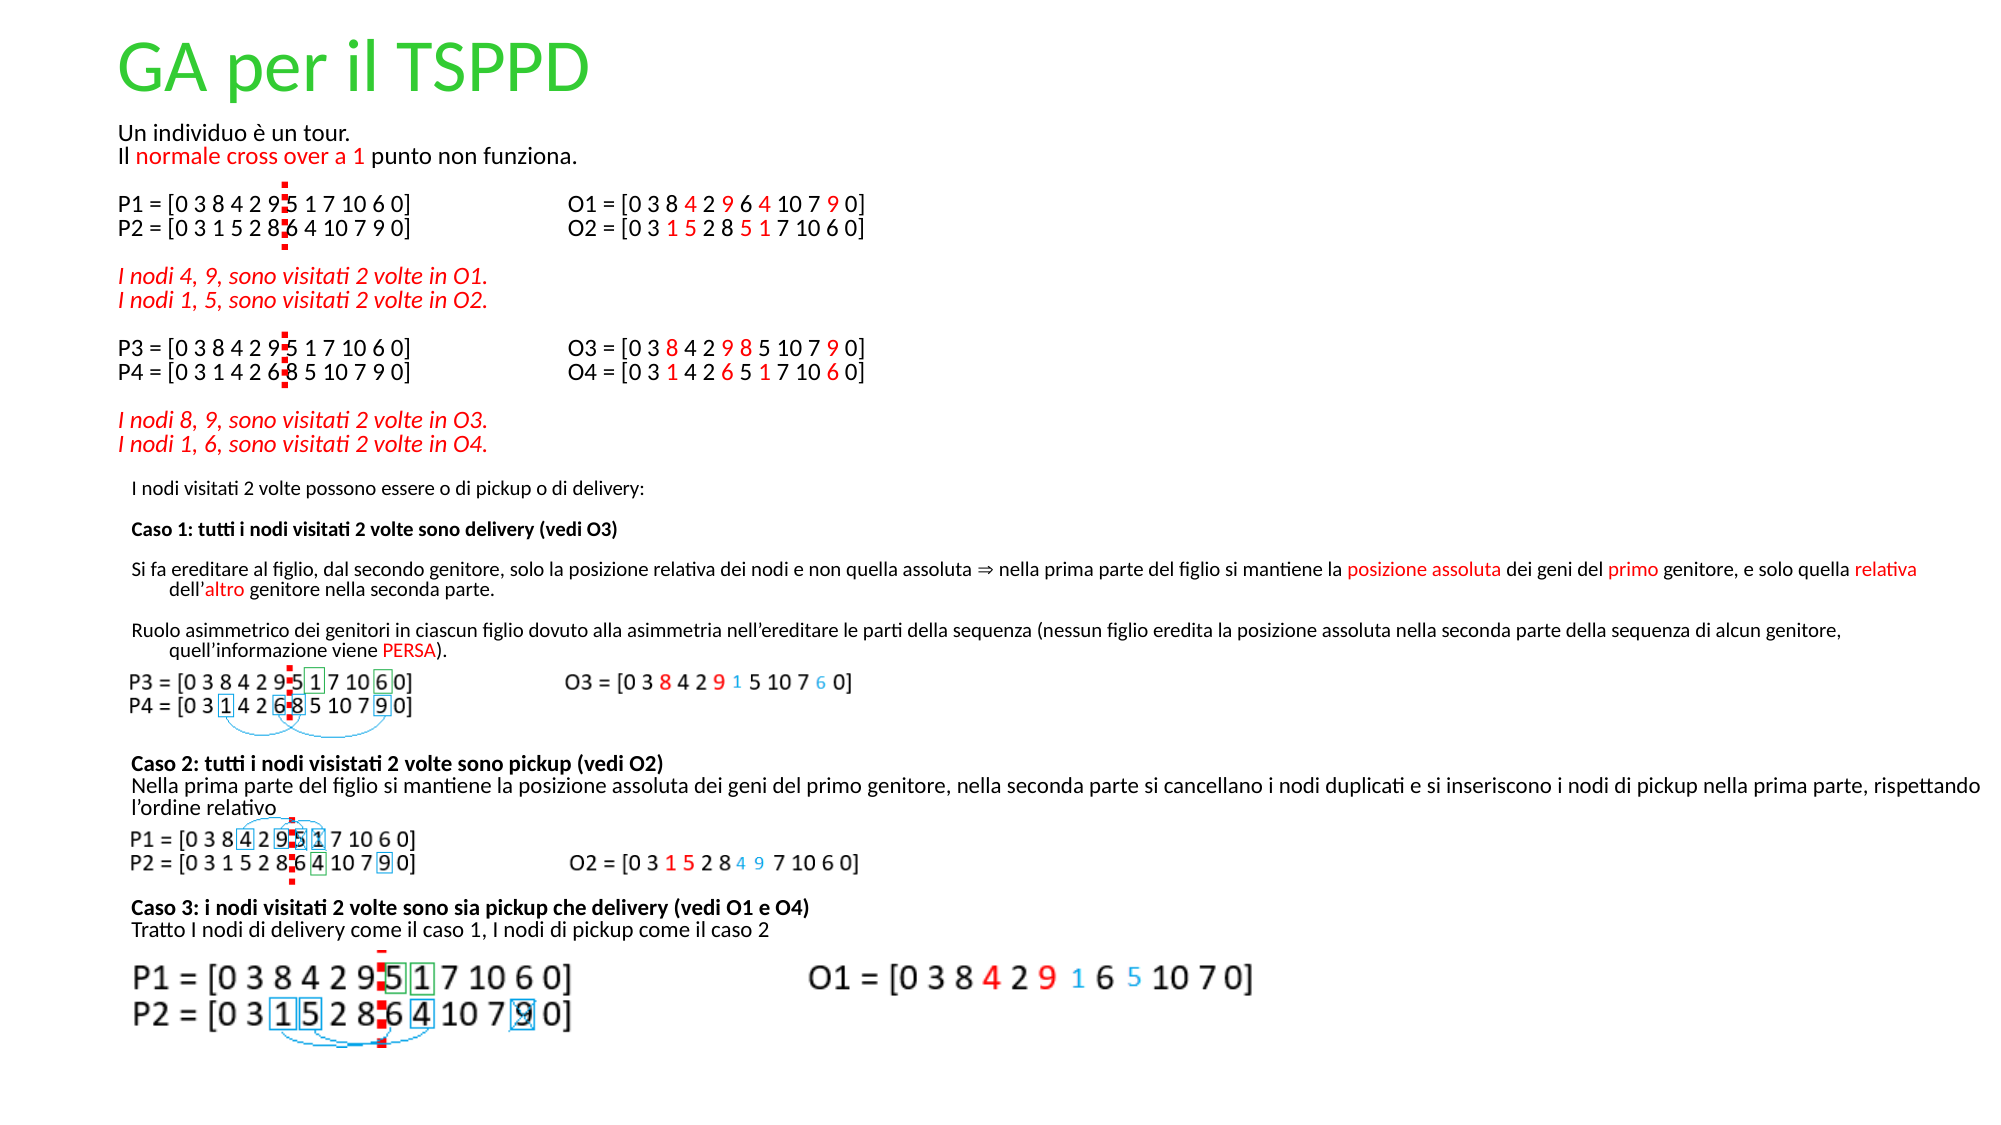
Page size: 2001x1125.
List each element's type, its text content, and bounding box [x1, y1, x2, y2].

text_box Un individuo è un tour. Il normale cross over a 1 punto non funziona. P1 = [0 3 8 4 2 9 5 1 7 10 6 0] O1 = [0 3 8 4 2 9 6 4 10 7 9 0] P2 = [0 3 1 5 2 8 6 4 10 7 9 0] O2 = [0 3 1 5 2 8 5 1 7 10 6 0] I nodi 4, 9, sono visitati 2 volte in O1. I nodi 1, 5, sono visitati 2 volte in O2. P3 = [0 3 8 4 2 9 5 1 7 10 6 0] O3 = [0 3 8 4 2 9 8 5 10 7 9 0] P4 = [0 3 1 4 2 6 8 5 10 7 9 0] O4 = [0 3 1 4 2 6 5 1 7 10 6 0] I nodi 8, 9, sono visitati 2 volte in O3. I nodi 1, 6, sono visitati 2 volte in O4. [103, 114, 1497, 465]
picture [116, 950, 1269, 1048]
picture [116, 812, 874, 895]
text_box GA per il TSPPD [102, 9, 644, 115]
list I nodi visitati 2 volte possono essere o di pickup o di delivery: Caso 1: tutti i nodi visitati 2 volte sono delivery (vedi O3) Si fa ereditare al figlio, dal secondo genitore, solo la posizione relativa dei nodi e non quella assoluta  nella prima parte del figlio si mantiene la posizione assoluta dei geni del primo genitore, e solo quella relativa dell’altro genitore nella seconda parte. Ruolo asimmetrico dei genitori in ciascun figlio dovuto alla asimmetria nell’ereditare le parti della sequenza (nessun figlio eredita la posizione assoluta nella seconda parte della sequenza di alcun genitore, quell’informazione viene PERSA). [116, 472, 1982, 724]
text_box Caso 3: i nodi visitati 2 volte sono sia pickup che delivery (vedi O1 e O4) Tratto I nodi di delivery come il caso 1, I nodi di pickup come il caso 2 [116, 890, 2000, 950]
text_box Caso 2: tutti i nodi visistati 2 volte sono pickup (vedi O2) Nella prima parte del figlio si mantiene la posizione assoluta dei geni del primo genitore, nella seconda parte si cancellano i nodi duplicati e si inseriscono i nodi di pickup nella prima parte, rispettando l’ordine relativo [116, 746, 2000, 828]
picture [116, 660, 861, 749]
